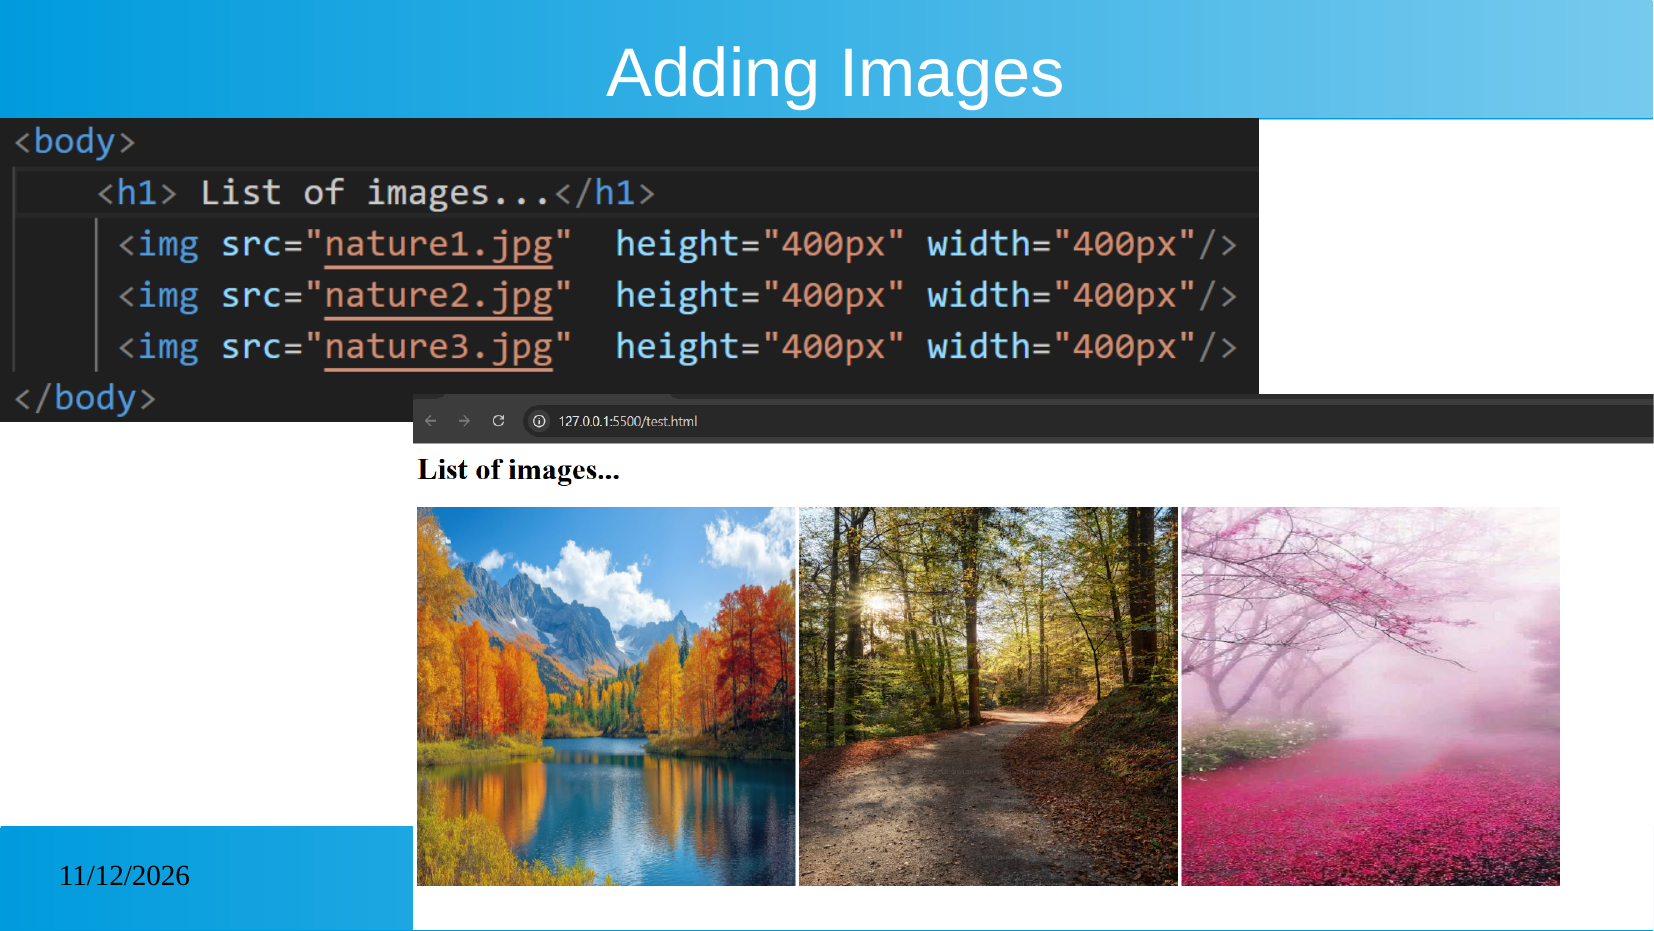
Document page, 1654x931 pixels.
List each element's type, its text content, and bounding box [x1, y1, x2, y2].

picture [0, 117, 1654, 929]
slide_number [59, 856, 408, 915]
title Adding Images [59, 29, 1594, 108]
